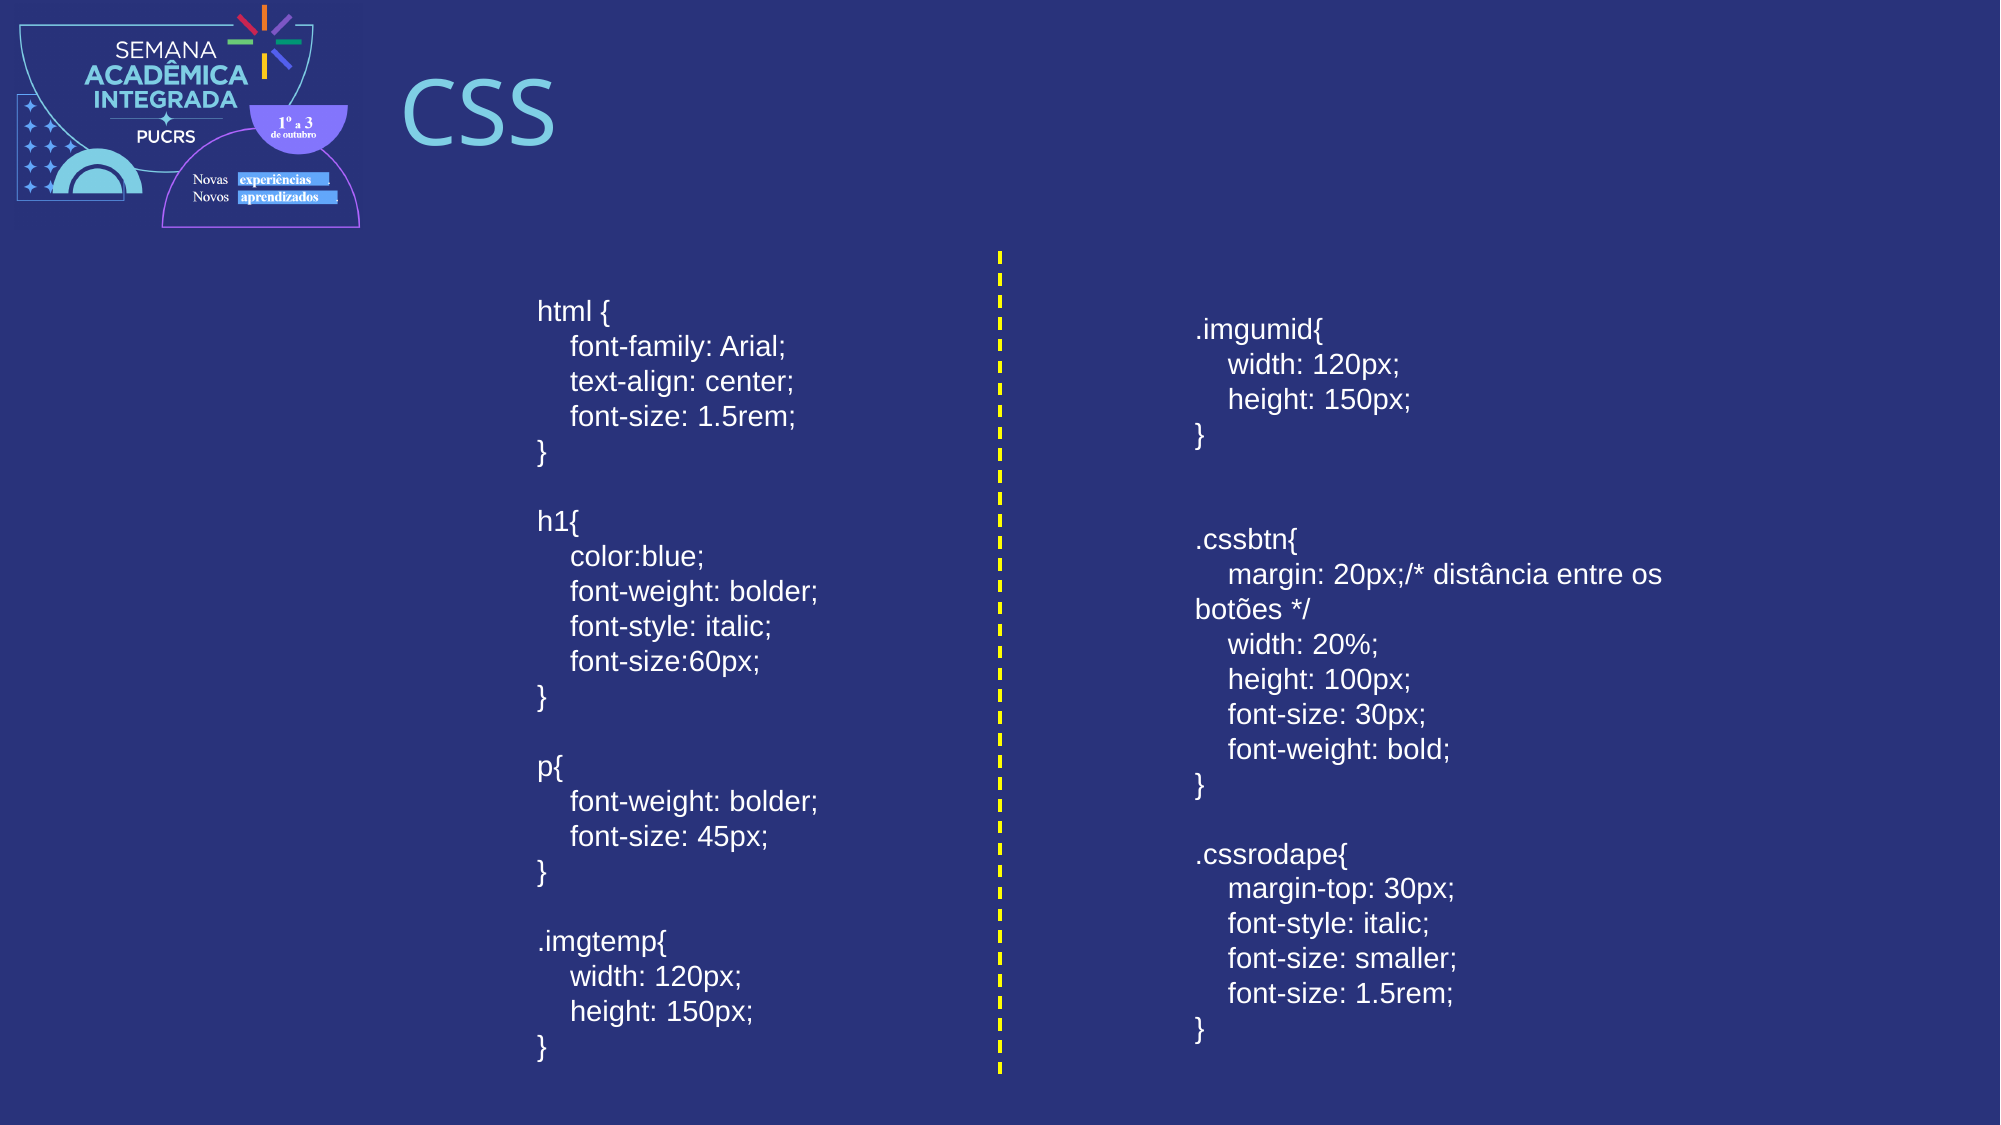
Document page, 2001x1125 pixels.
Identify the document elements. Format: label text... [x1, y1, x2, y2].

picture [14, 3, 363, 230]
text_box .imgumid{ width: 120px; height: 150px; } .cssbtn{ margin: 20px;/* distância entre os botões */ width: 20%; height: 100px; font-size: 30px; font-weight: bold; } .cssrodape{ margin-top: 30px; font-style: italic; font-size: smaller; font-size: 1.5rem; } [1180, 303, 1685, 1053]
title CSS [384, 7, 1942, 225]
text_box html { font-family: Arial; text-align: center; font-size: 1.5rem; } h1{ color:blue; font-weight: bolder; font-style: italic; font-size:60px; } p{ font-weight: bolder; font-size: 45px; } .imgtemp{ width: 120px; height: 150px; } [522, 285, 999, 1070]
